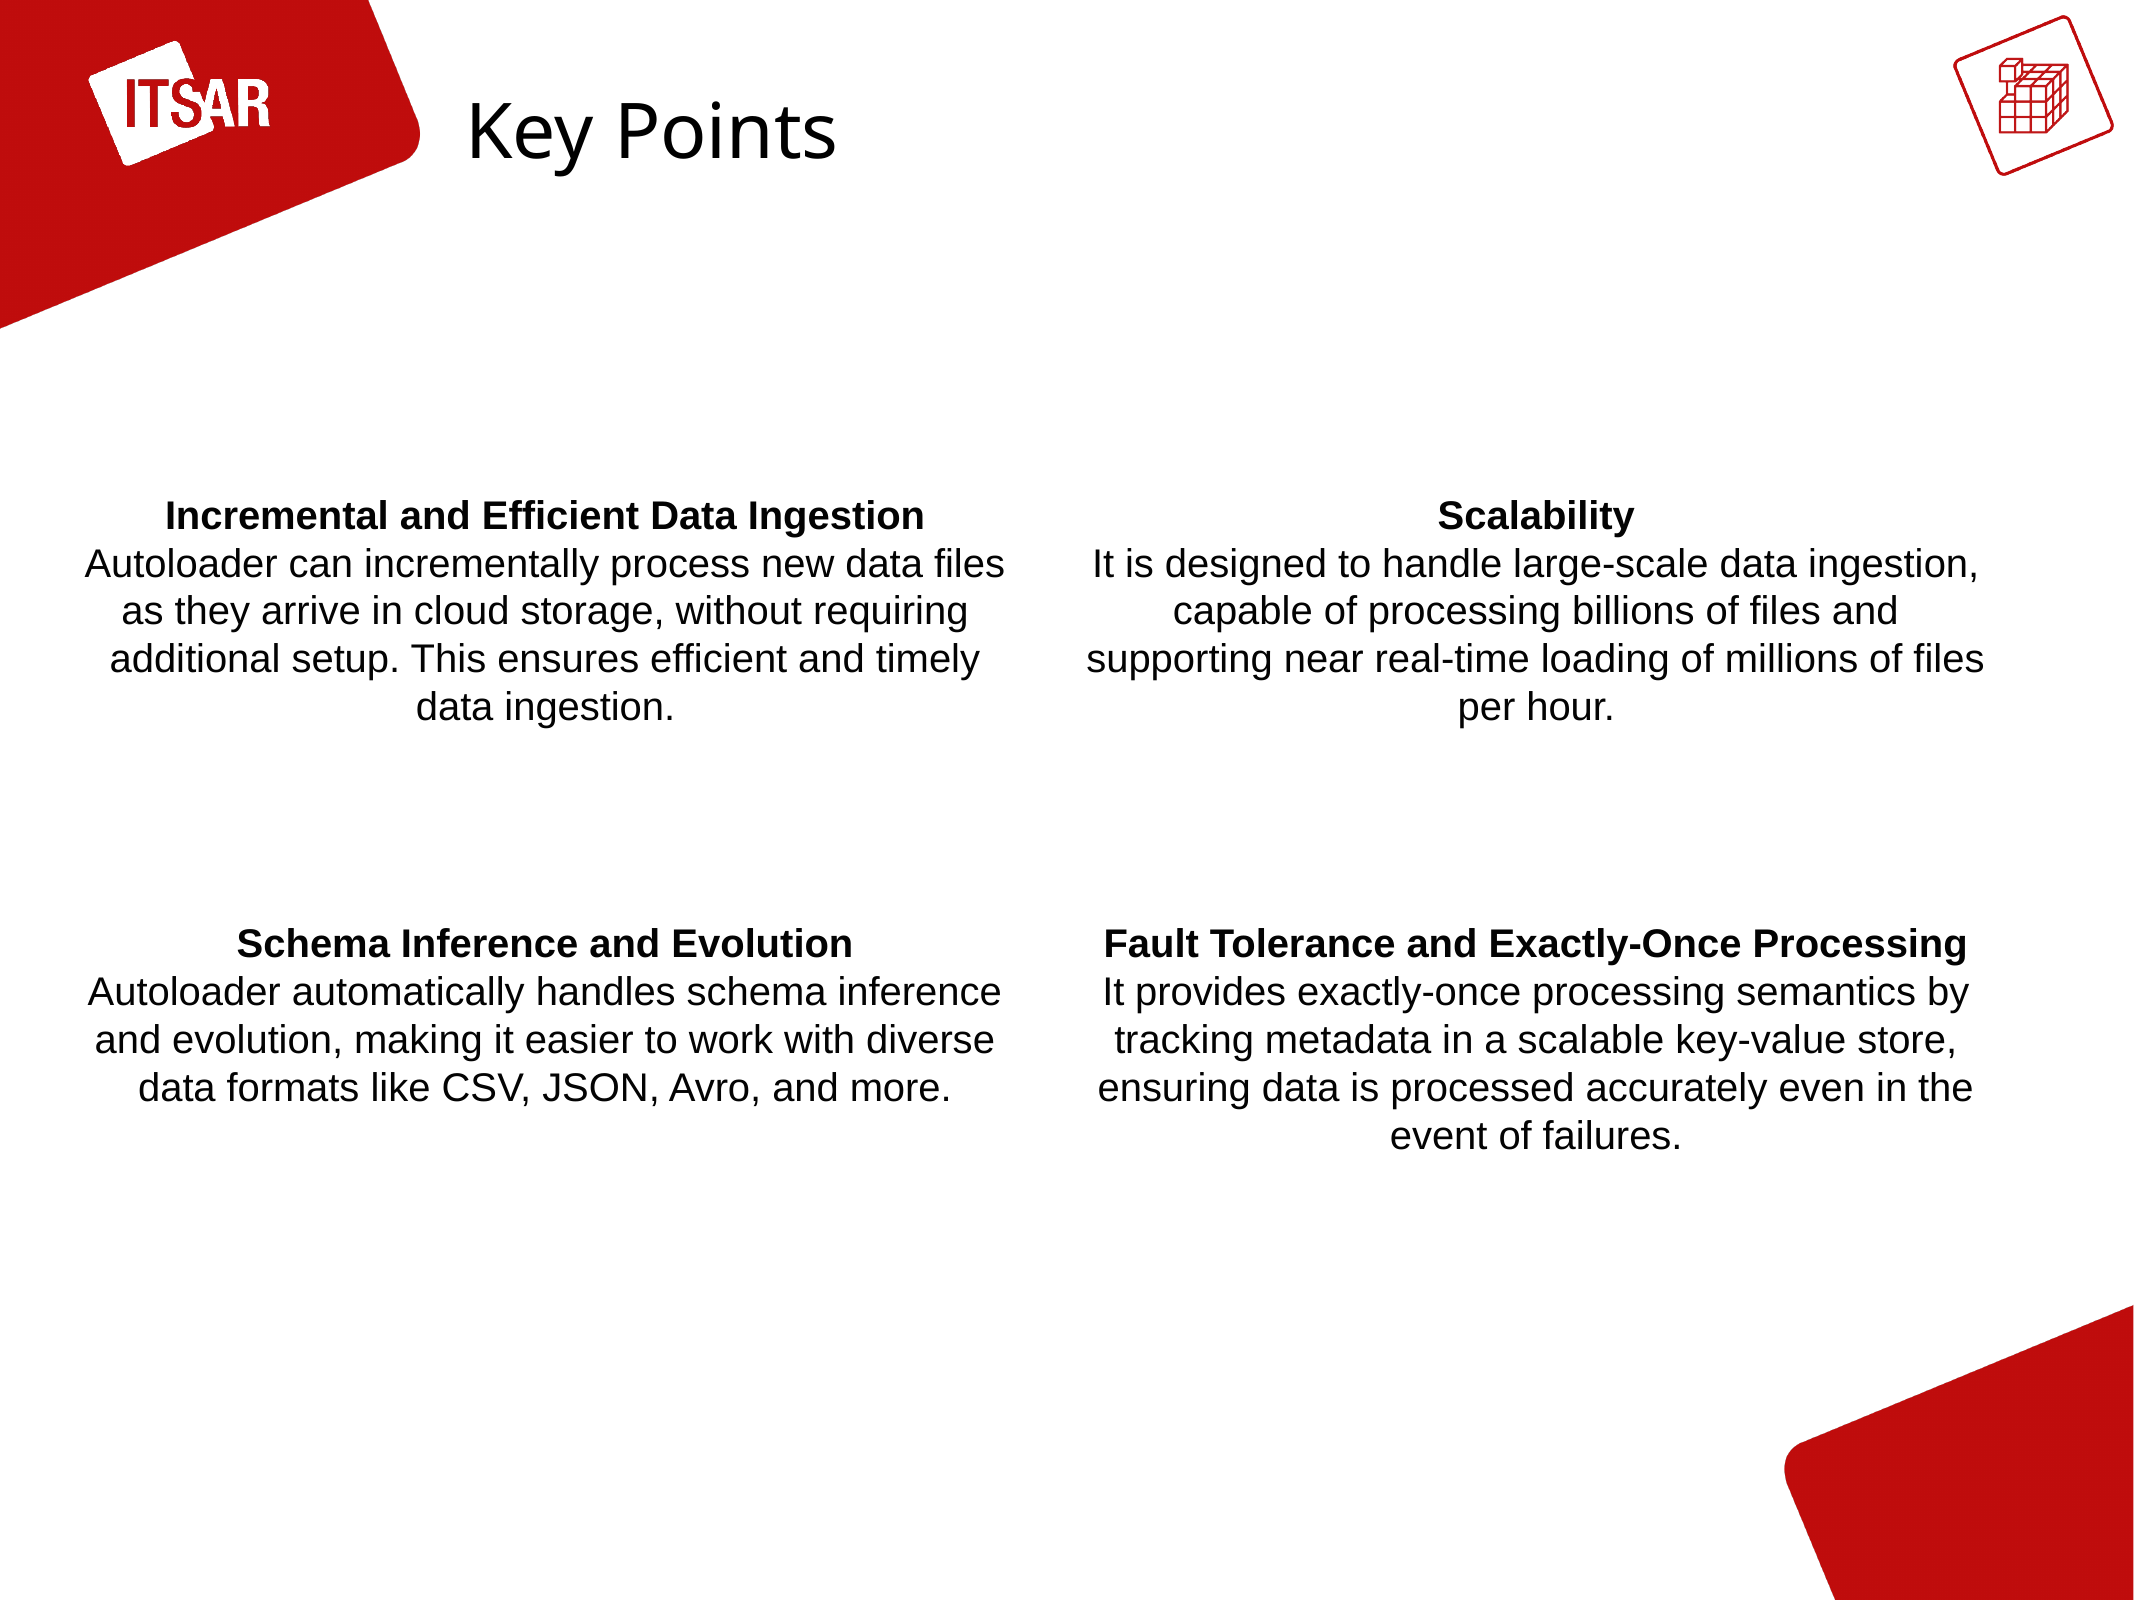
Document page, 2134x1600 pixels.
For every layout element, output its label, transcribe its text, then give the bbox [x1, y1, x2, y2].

text_box Scalability It is designed to handle large-scale data ingestion, capable of processing billions of files and supporting near real-time loading of millions of files per hour. [1078, 489, 1995, 729]
picture [1777, 1230, 2134, 1600]
text_box Incremental and Efficient Data Ingestion Autoloader can incrementally process new data files as they arrive in cloud storage, without requiring additional setup. This ensures efficient and timely data ingestion. [70, 489, 1019, 729]
picture [1953, 15, 2114, 176]
picture [0, 0, 427, 370]
title Key Points [450, 83, 910, 184]
text_box Schema Inference and Evolution Autoloader automatically handles schema inference and evolution, making it easier to work with diverse data formats like CSV, JSON, Avro, and more. [73, 917, 1017, 1110]
text_box Fault Tolerance and Exactly-Once Processing It provides exactly-once processing semantics by tracking metadata in a scalable key-value store, ensuring data is processed accurately even in the event of failures. [1072, 917, 2001, 1158]
